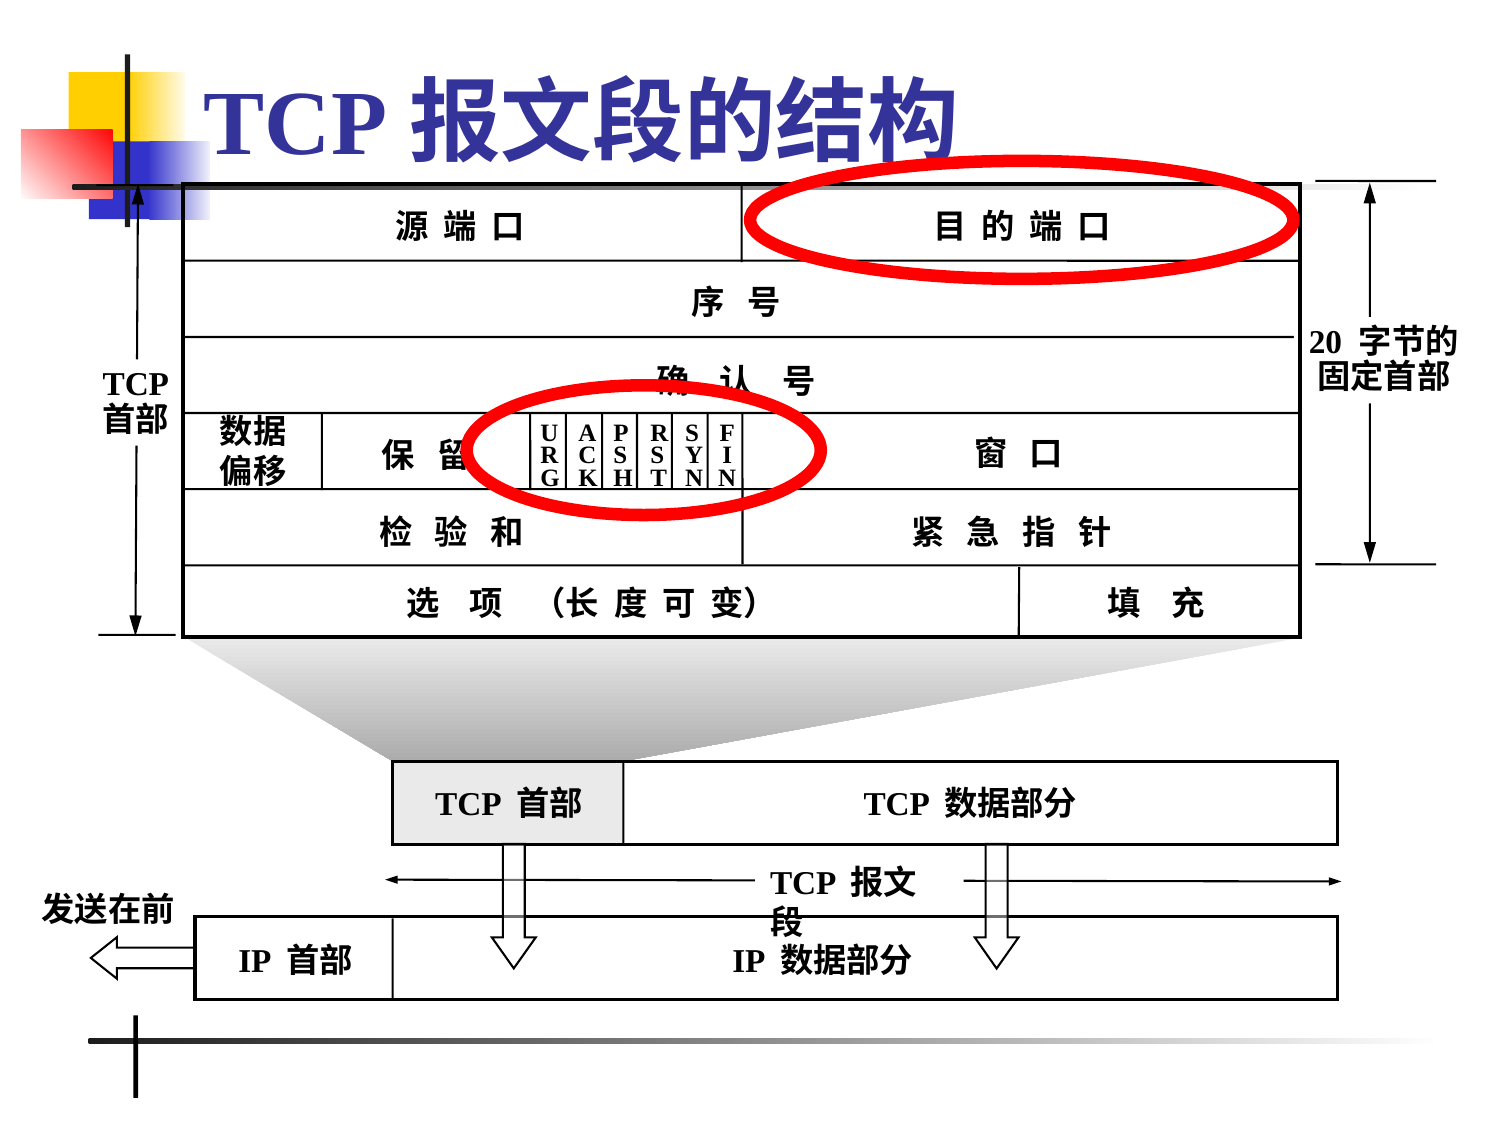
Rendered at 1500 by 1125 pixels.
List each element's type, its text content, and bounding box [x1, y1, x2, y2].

title TCP报文段的结构 [188, 23, 1468, 179]
text_box [825, 160, 1218, 179]
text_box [26, 180, 1471, 1000]
